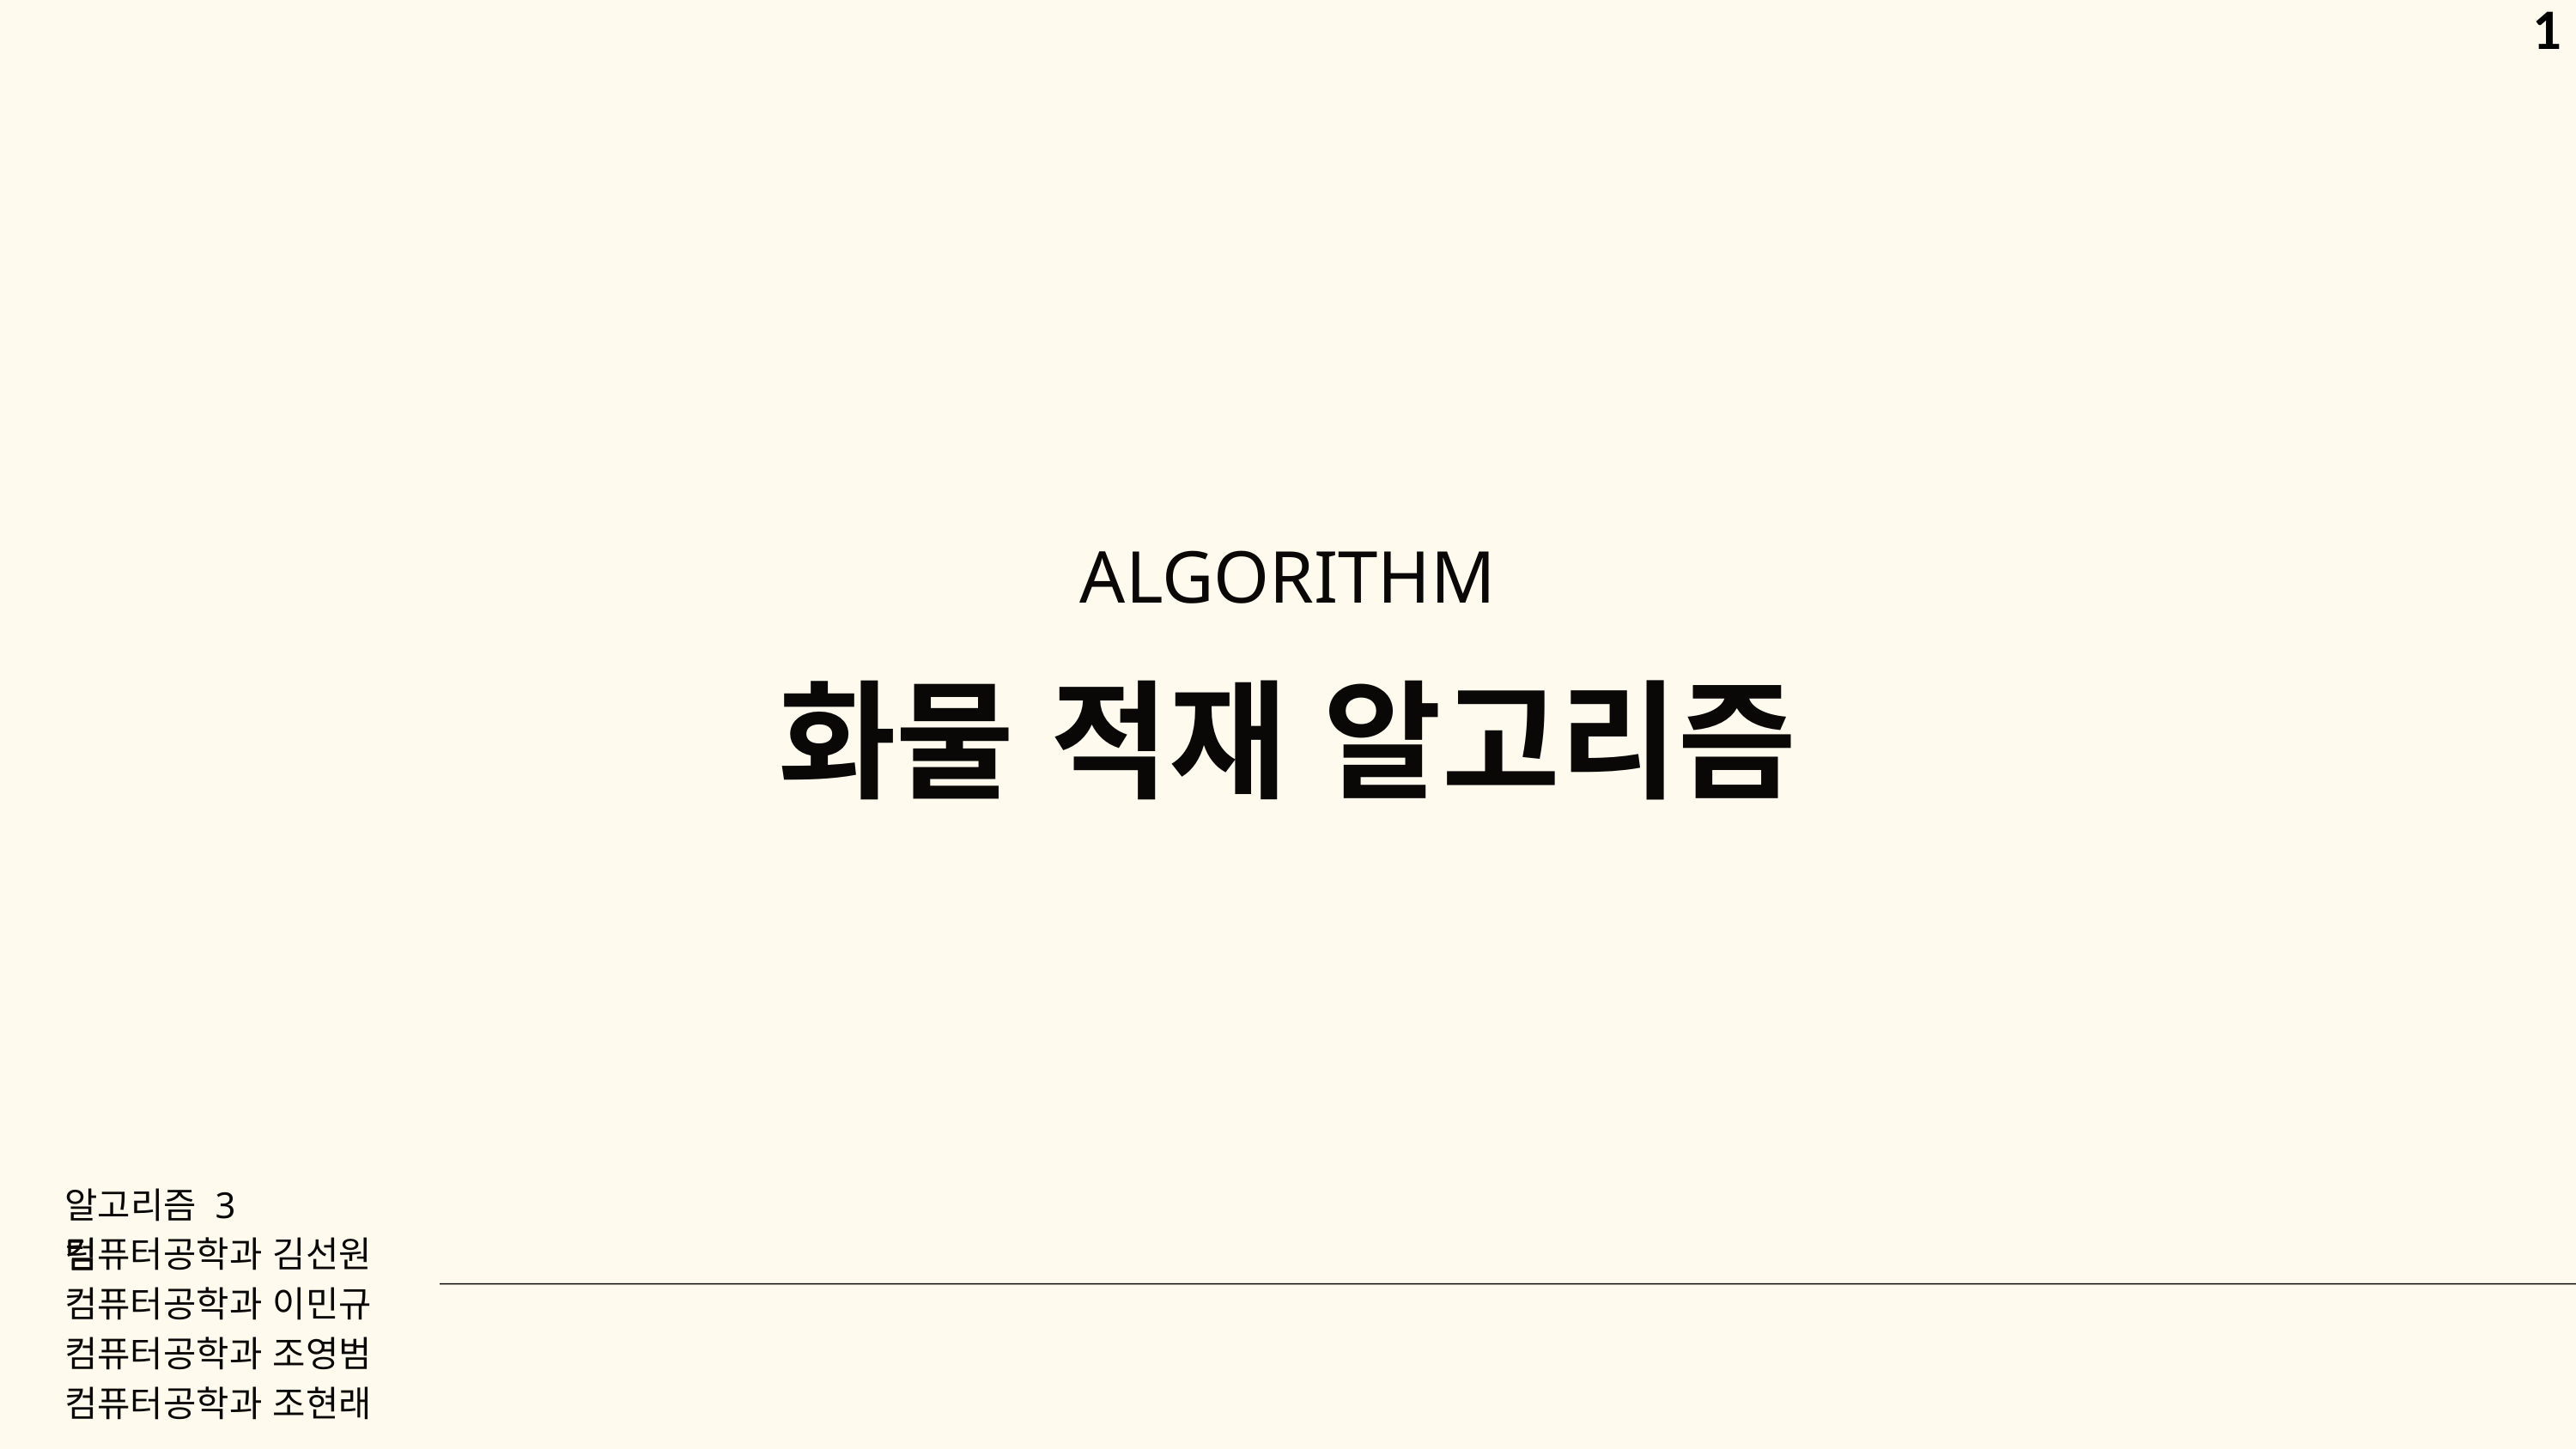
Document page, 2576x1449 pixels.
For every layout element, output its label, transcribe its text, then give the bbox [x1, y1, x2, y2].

text_box 컴퓨터공학과 조영범 [64, 1324, 405, 1373]
slide_number 1 [2273, 1, 2574, 52]
text_box 화물 적재 알고리즘 [485, 634, 2091, 815]
text_box 알고리즘 3팀 [64, 1175, 274, 1276]
text_box 컴퓨터공학과 김선원 [64, 1224, 405, 1274]
text_box 컴퓨터공학과 조현래 [64, 1373, 405, 1424]
text_box ALGORITHM [914, 517, 1662, 617]
text_box 컴퓨터공학과 이민규 [64, 1274, 405, 1324]
